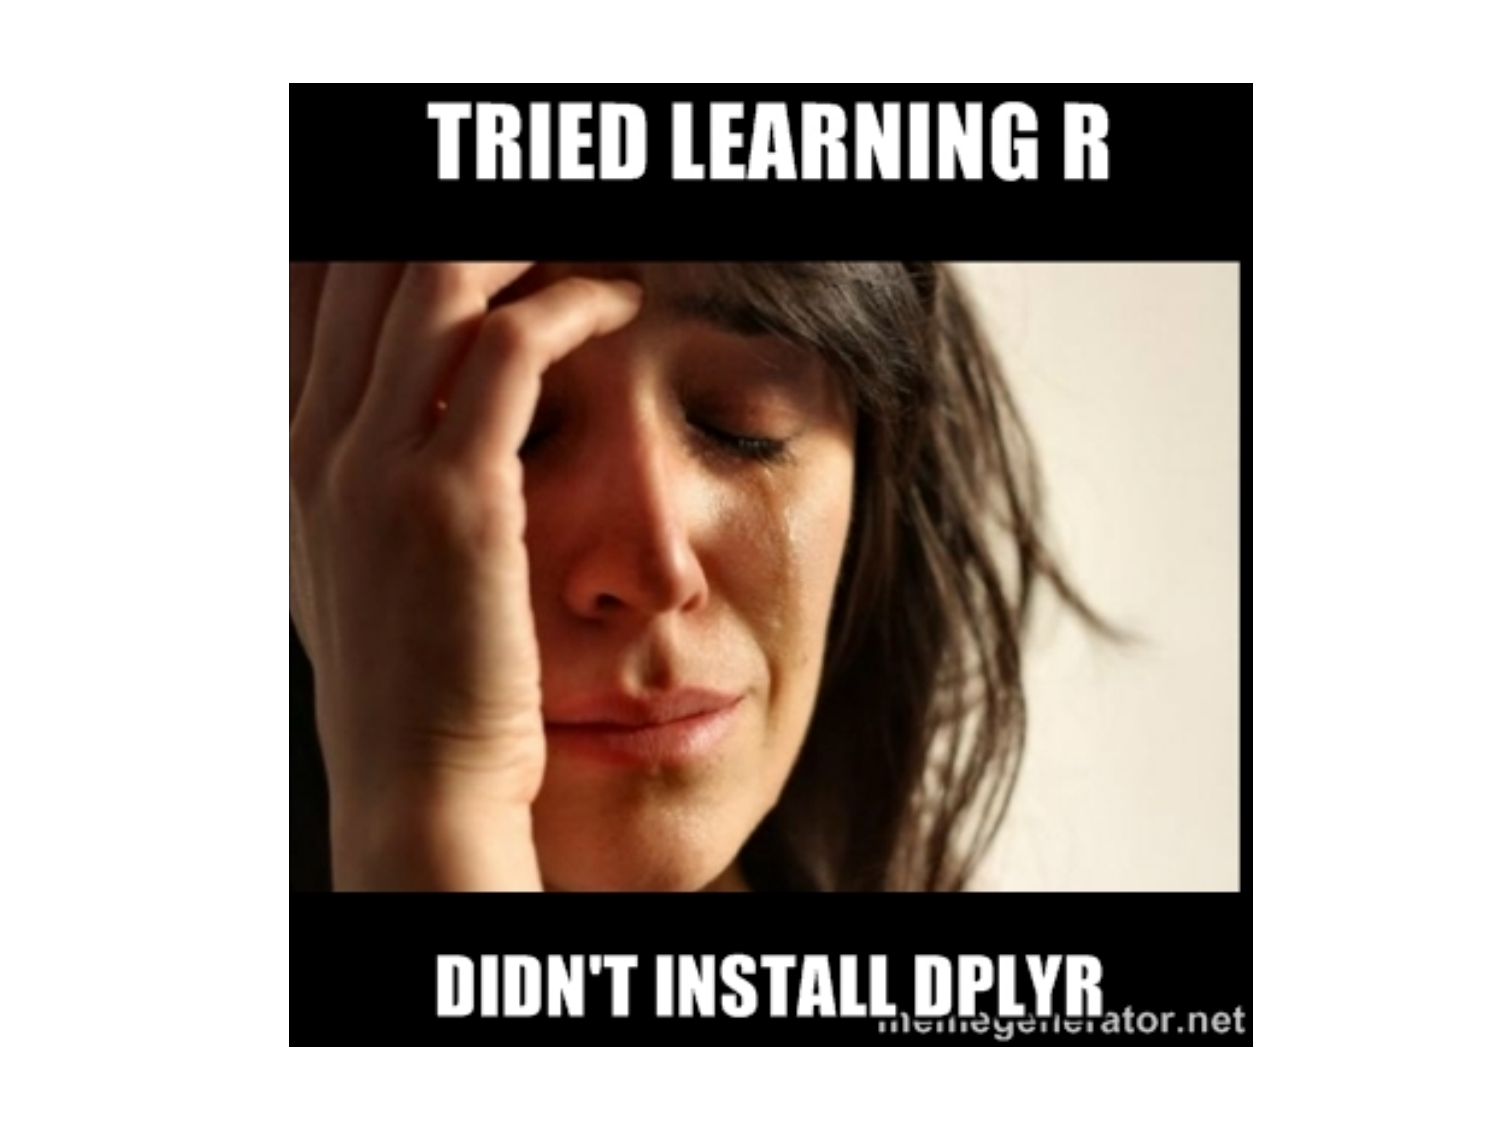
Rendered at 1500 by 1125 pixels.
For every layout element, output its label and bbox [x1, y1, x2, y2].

picture [289, 83, 1253, 1047]
